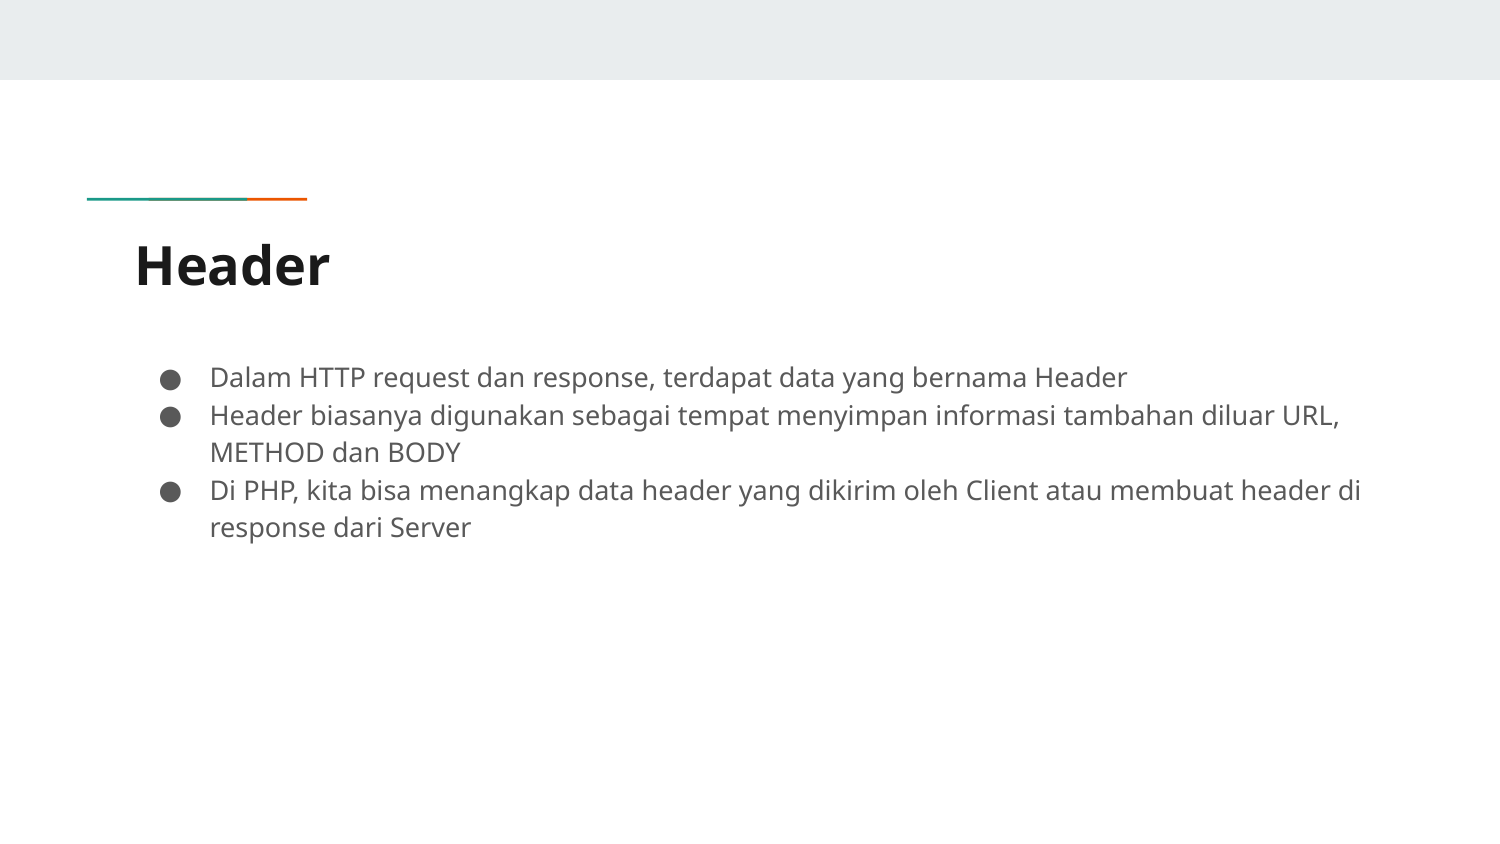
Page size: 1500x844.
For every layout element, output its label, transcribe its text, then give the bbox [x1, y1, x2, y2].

list Dalam HTTP request dan response, terdapat data yang bernama Header Header biasanya digunakan sebagai tempat menyimpan informasi tambahan diluar URL, METHOD dan BODY Di PHP, kita bisa menangkap data header yang dikirim oleh Client atau membuat header di response dari Server [119, 341, 1381, 712]
title Header [119, 216, 1381, 305]
